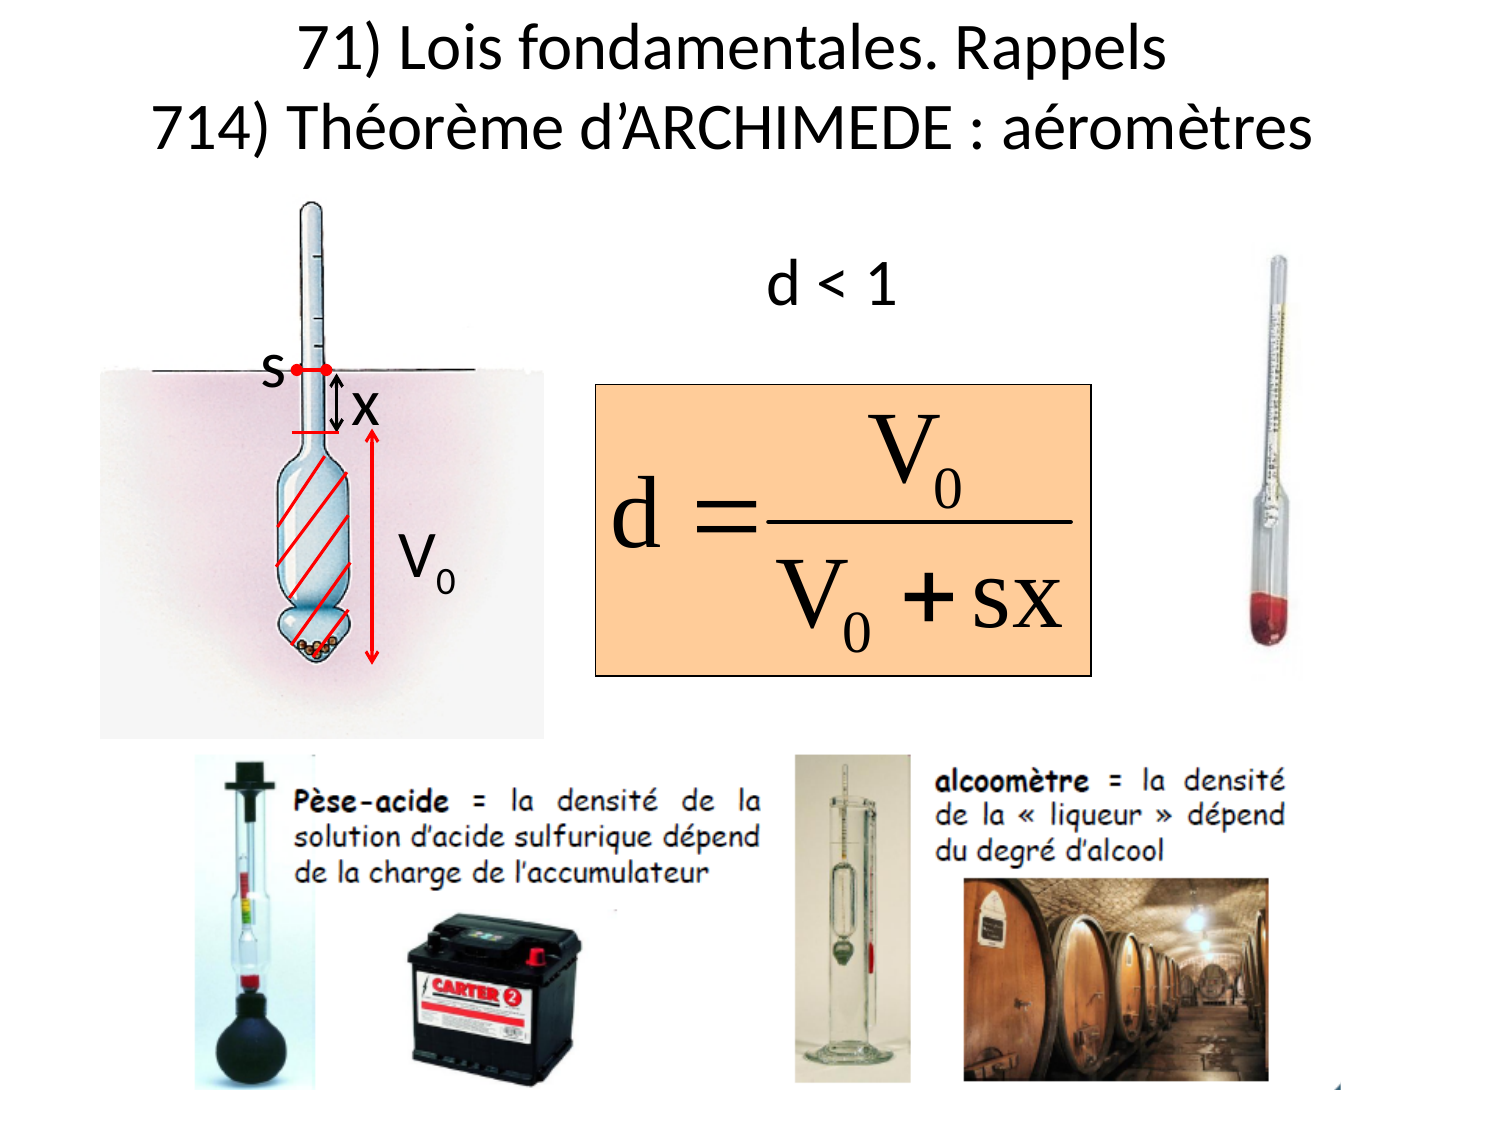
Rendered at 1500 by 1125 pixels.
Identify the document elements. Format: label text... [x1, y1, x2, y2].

title 71) Lois fondamentales. Rappels 714) Théorème d’ARCHIMEDE : aéromètres [0, 0, 1500, 200]
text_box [312, 609, 349, 658]
picture [1050, 231, 1500, 681]
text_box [277, 455, 325, 470]
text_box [596, 385, 1091, 676]
text_box d < 1 [726, 231, 939, 327]
picture [100, 172, 544, 739]
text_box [290, 562, 351, 646]
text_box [288, 514, 349, 562]
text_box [275, 471, 348, 567]
picture [135, 751, 1341, 1090]
